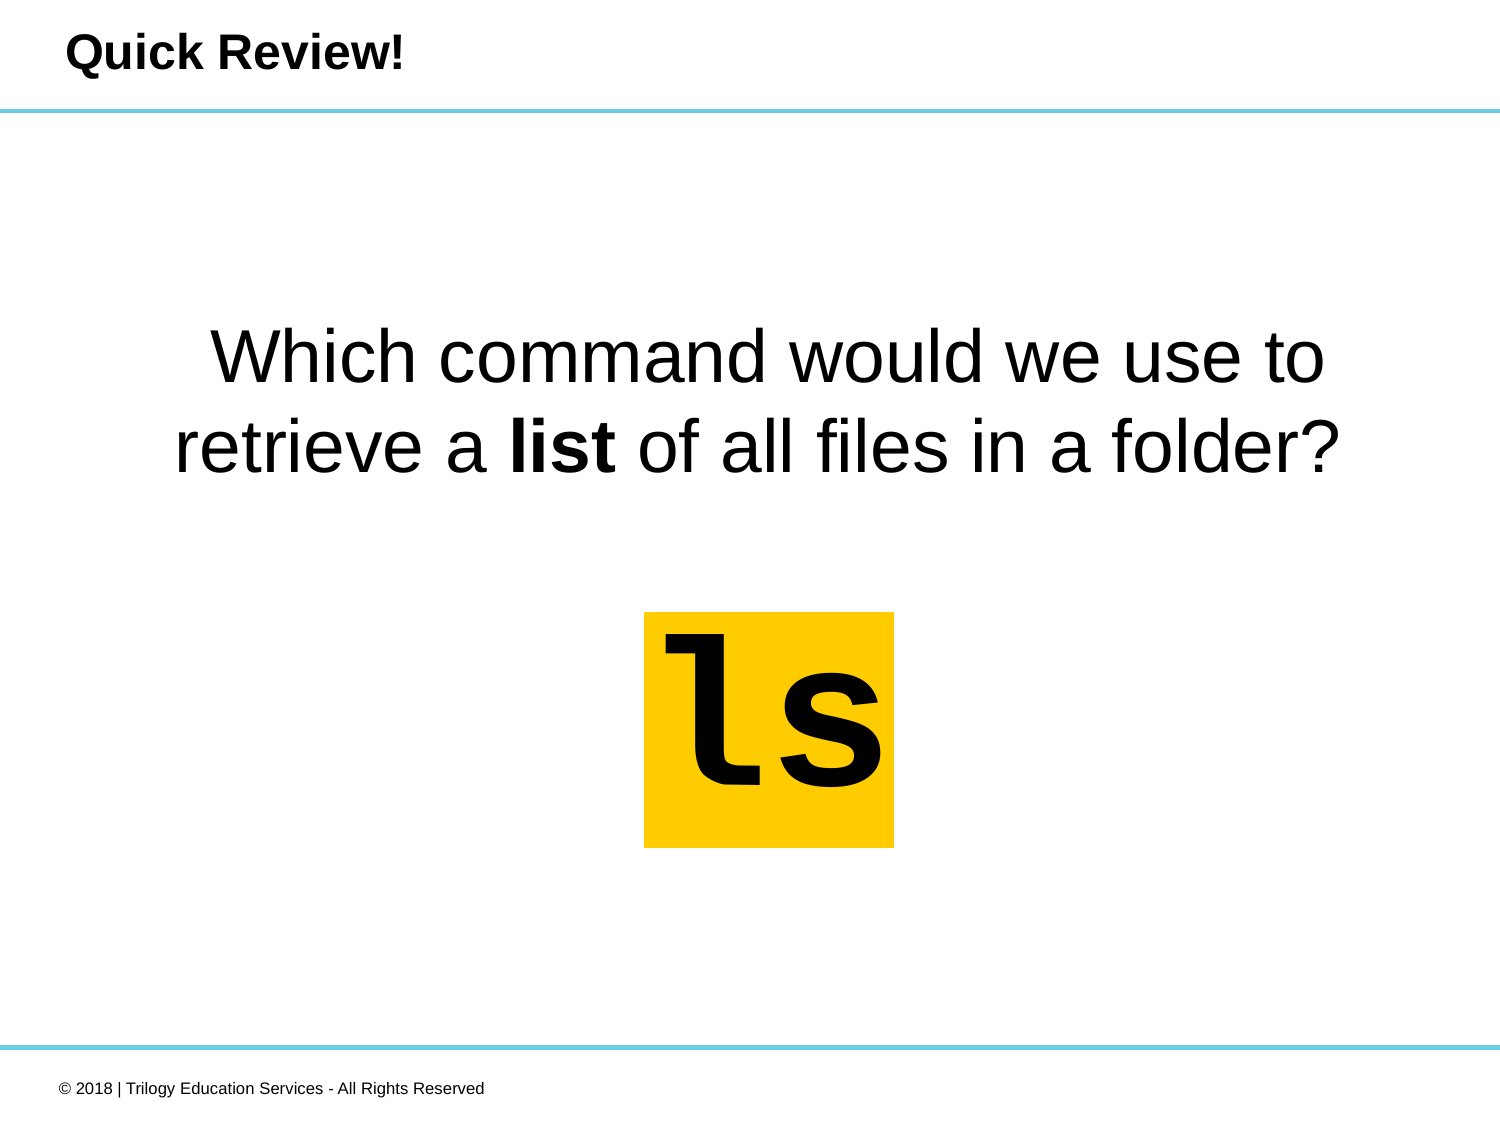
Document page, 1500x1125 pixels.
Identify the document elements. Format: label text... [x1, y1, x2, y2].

title Quick Review! [50, 0, 1475, 108]
text_box Which command would we use to retrieve a list of all files in a folder? ls [62, 299, 1475, 835]
